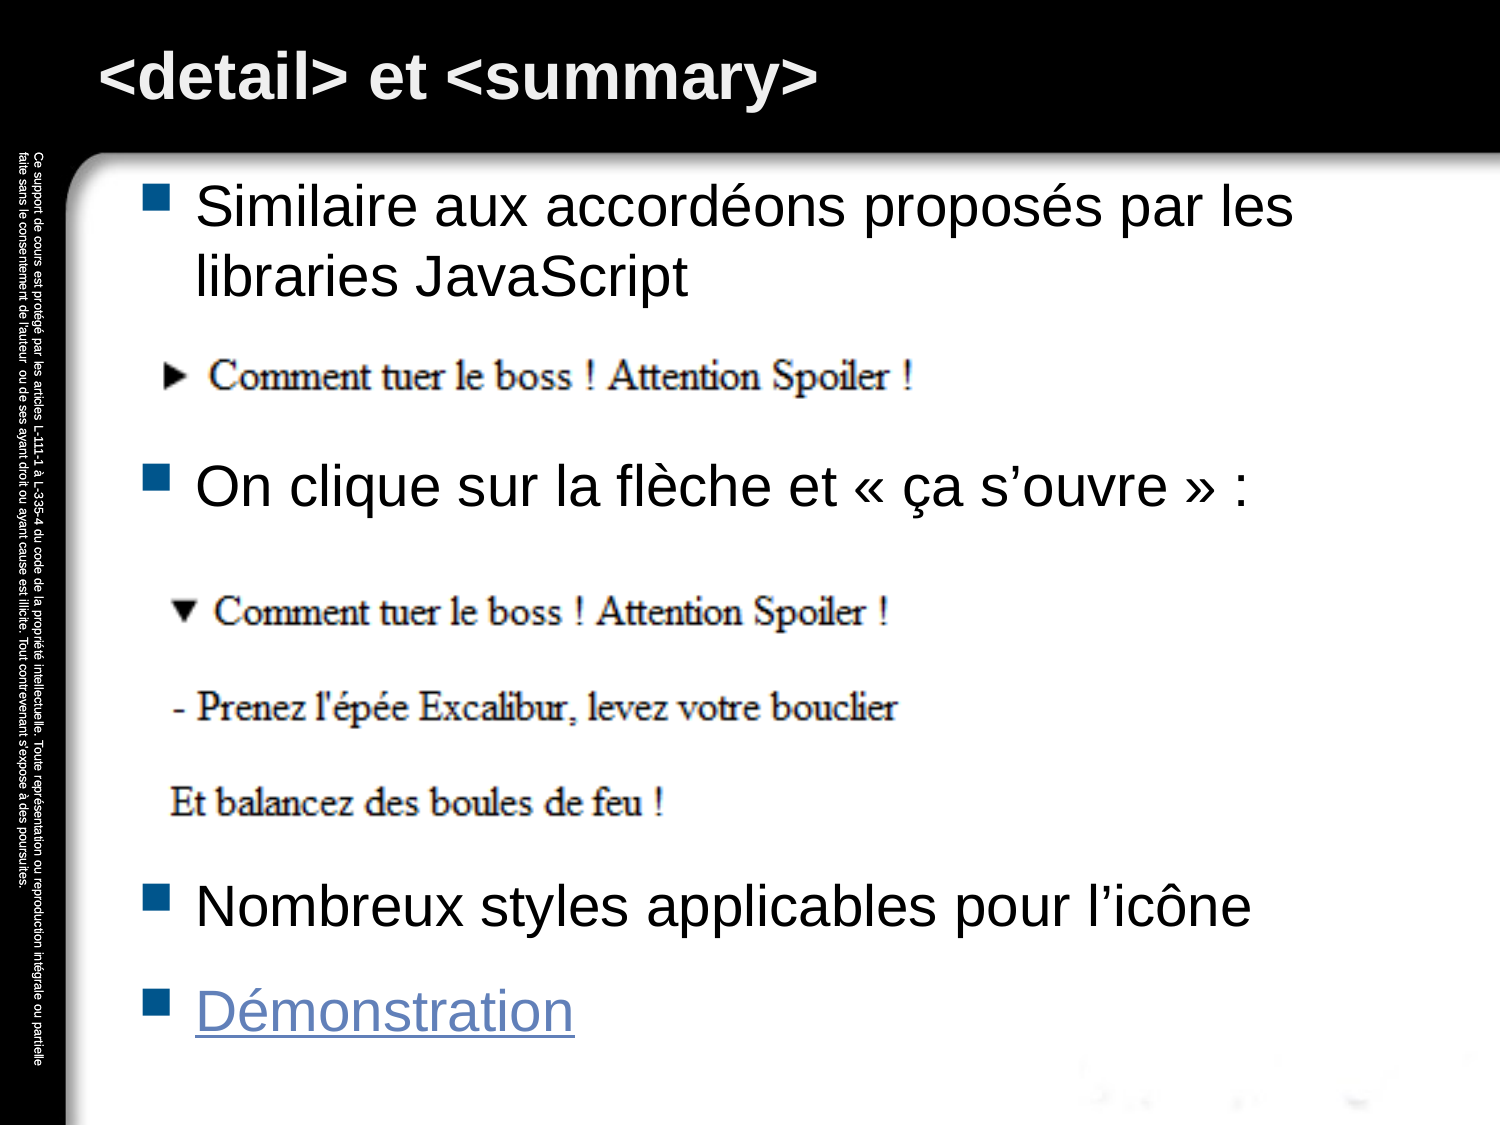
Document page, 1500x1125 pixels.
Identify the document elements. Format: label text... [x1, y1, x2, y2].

picture [0, 0, 1500, 1125]
title <detail> et <summary> [83, 28, 1472, 117]
list Similaire aux accordéons proposés par les libraries JavaScript On clique sur la flèche et « ça s’ouvre » : Nombreux styles applicables pour l’icône Démonstration [123, 160, 1437, 1083]
